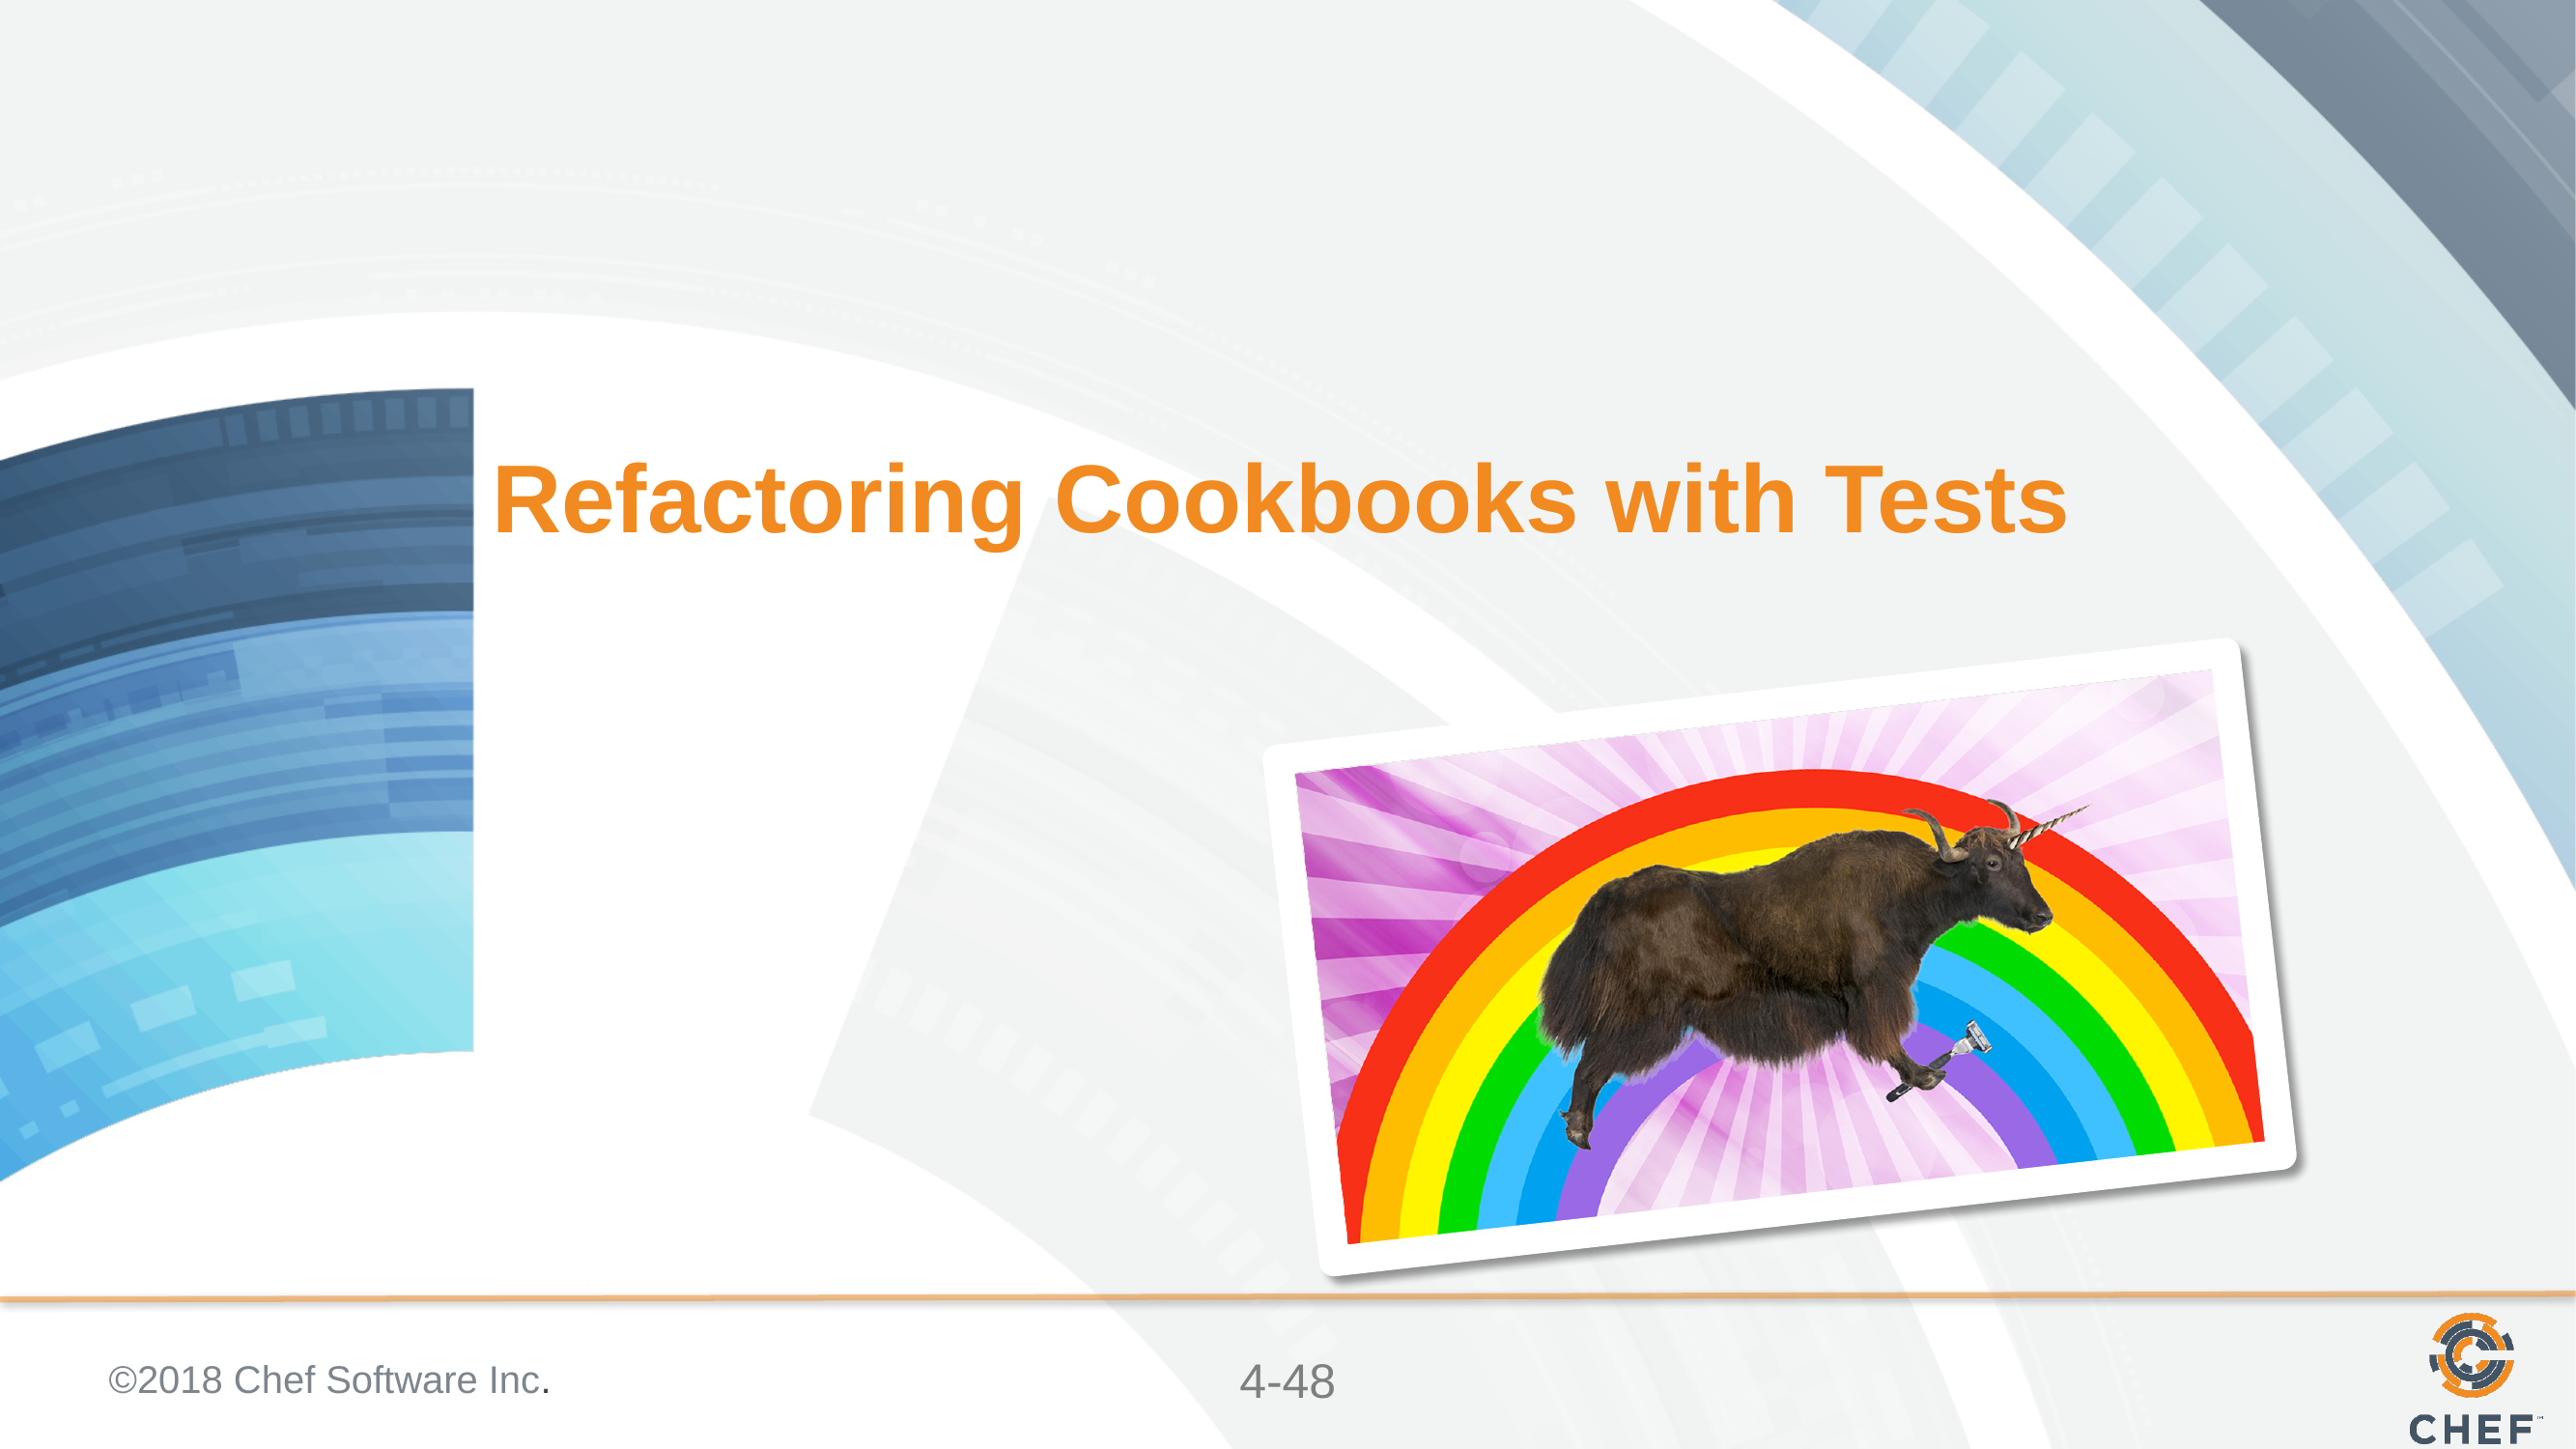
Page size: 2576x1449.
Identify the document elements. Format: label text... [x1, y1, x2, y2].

picture [0, 0, 2576, 1296]
title Refactoring Cookbooks with Tests [477, 395, 2217, 608]
picture [0, 1297, 2576, 1449]
